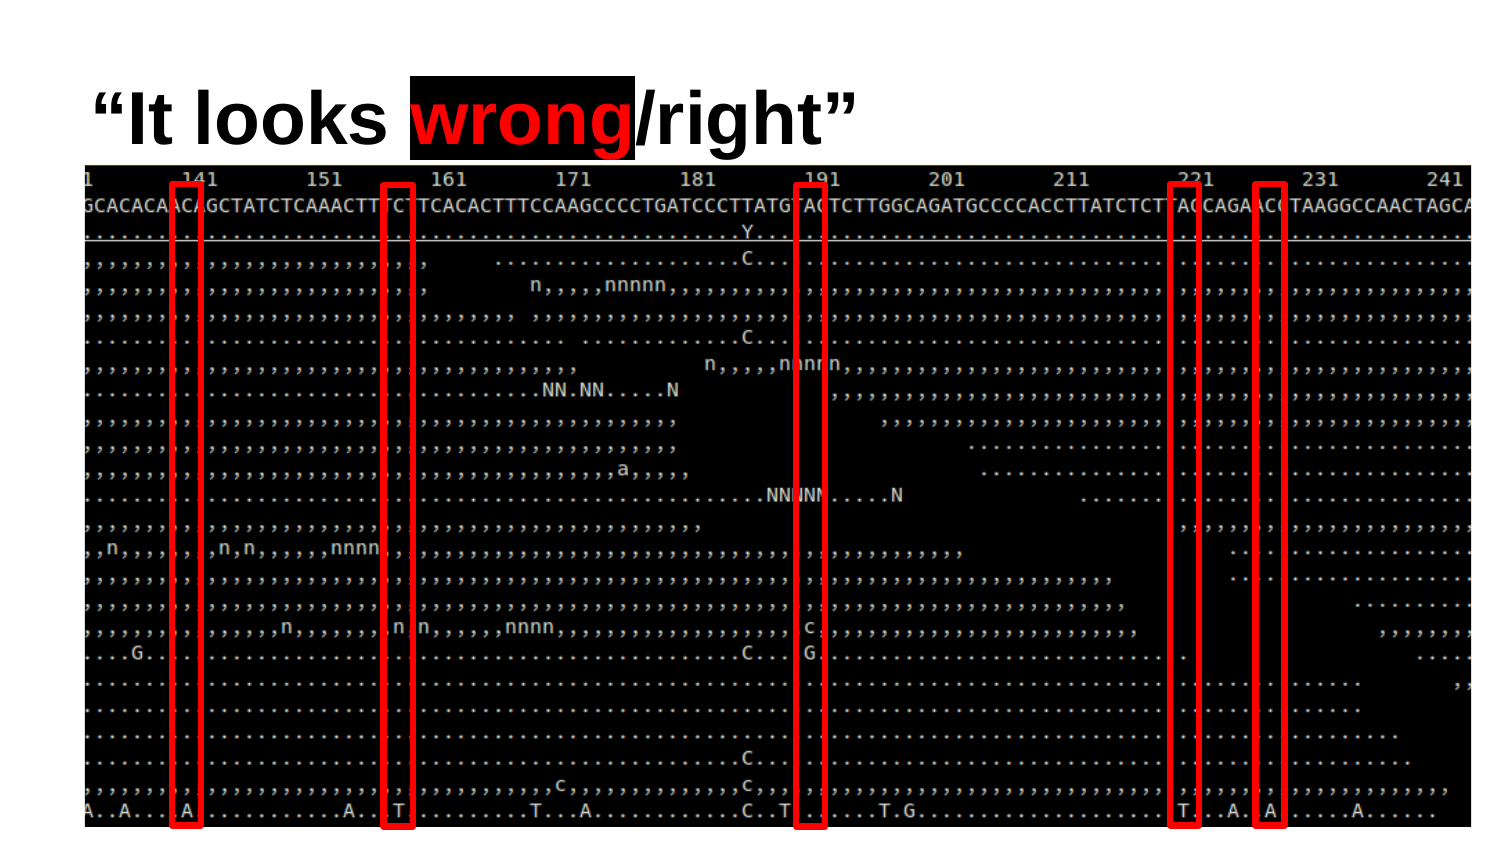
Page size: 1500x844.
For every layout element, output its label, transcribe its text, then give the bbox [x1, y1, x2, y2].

picture [84, 164, 1472, 827]
title “It looks wrong/right” [75, 33, 1425, 175]
